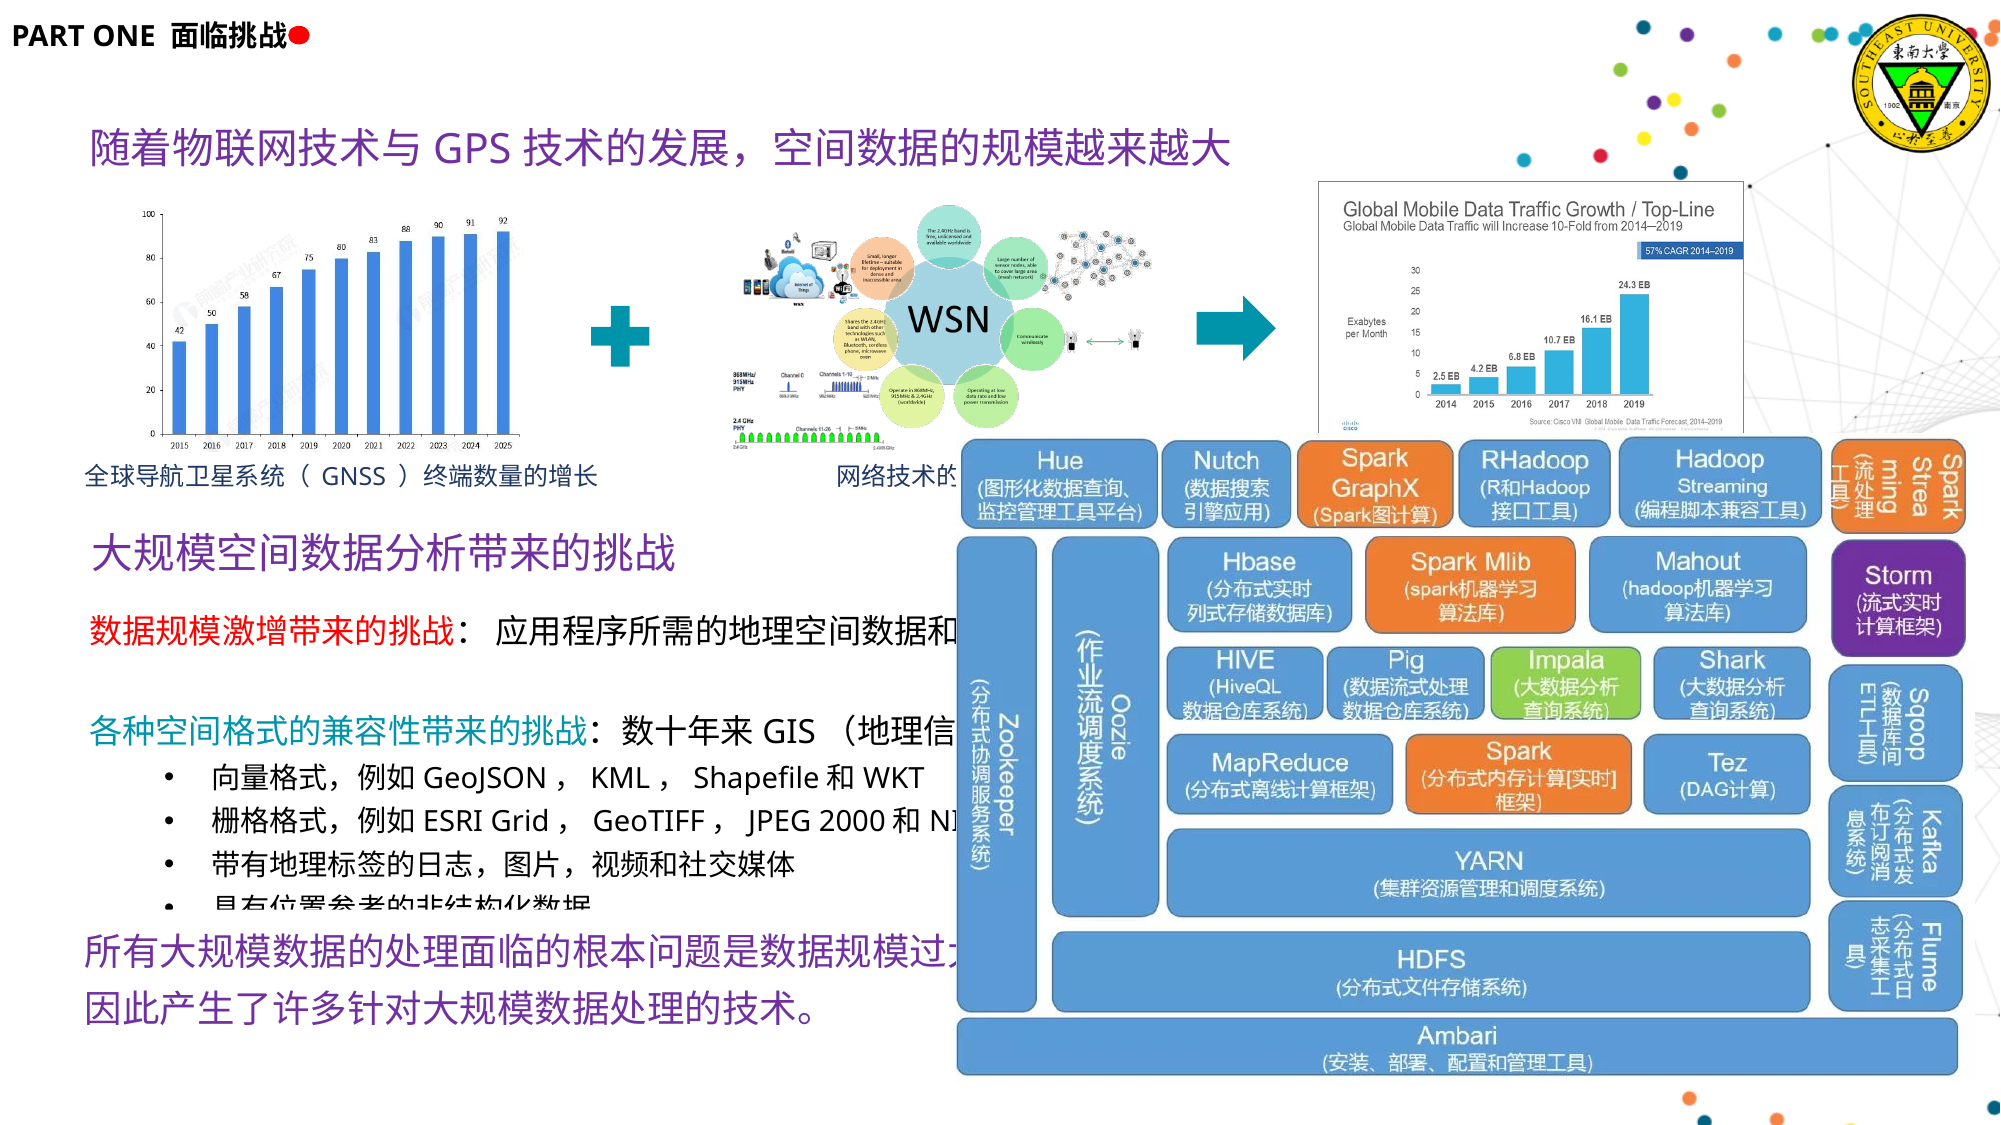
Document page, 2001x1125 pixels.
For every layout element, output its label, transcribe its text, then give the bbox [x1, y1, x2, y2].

text_box 数据规模激增带来的挑战： 应用程序所需的地理空间数据和SLA（服务协议标准）的激增使传统的存储和处理系统不堪重负。 各种空间格式的兼容性带来的挑战：数十年来GIS（地理信息系统）领域中产生了许多不同的专业地理空间格式 向量格式，例如GeoJSON，KML，Shapefile和WKT 栅格格式，例如ESRI Grid，GeoTIFF，JPEG 2000和NITF 带有地理标签的日志，图片，视频和社交媒体 具有位置参考的非结构化数据 … … [74, 593, 956, 909]
text_box 所有大规模数据的处理面临的根本问题是数据规模过大带来的数据存储、查询、计算方面的巨大开销，因此产生了许多针对大规模数据处理的技术。 [70, 909, 956, 1037]
text_box PART ONE 面临挑战 [0, 9, 303, 60]
picture [130, 203, 528, 453]
text_box [1195, 292, 1278, 364]
text_box 随着物联网技术与GPS技术的发展，空间数据的规模越来越大 [74, 114, 1293, 180]
text_box 全球导航卫星系统（ GNSS ）终端数量的增长 [70, 452, 637, 498]
picture [729, 0, 2000, 1125]
text_box 网络技术的发展 [822, 453, 956, 498]
text_box [287, 24, 311, 46]
text_box 大规模空间数据分析带来的挑战 [76, 518, 692, 584]
text_box [590, 305, 650, 368]
